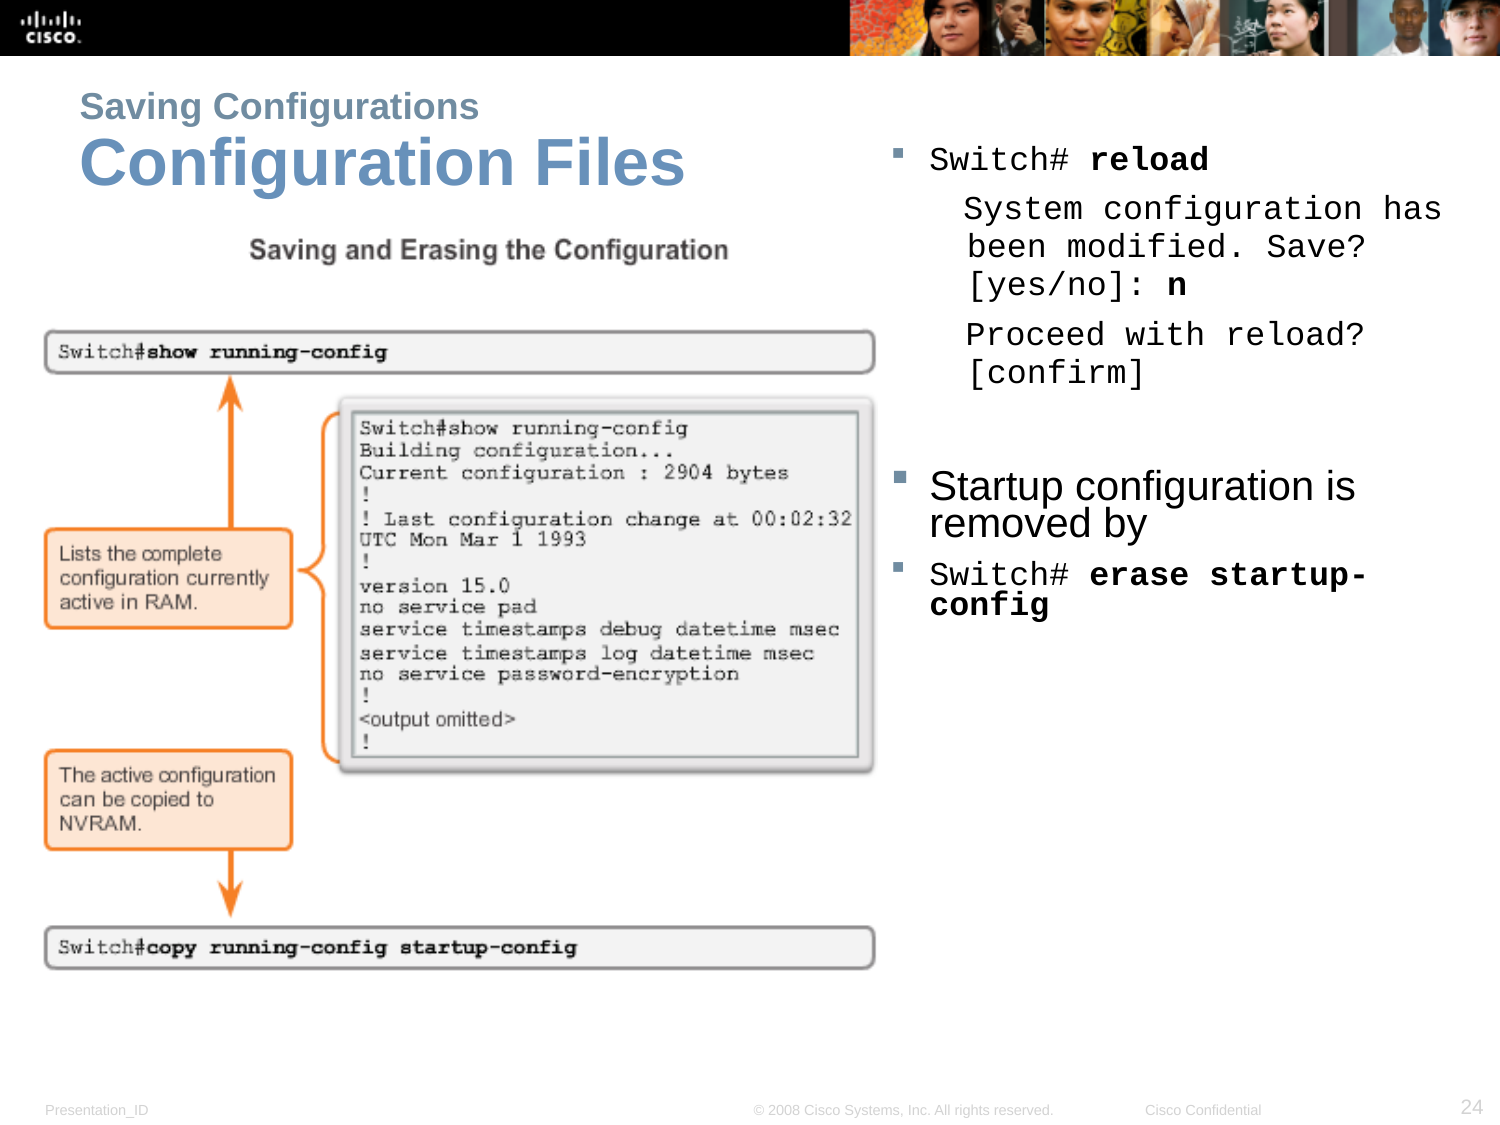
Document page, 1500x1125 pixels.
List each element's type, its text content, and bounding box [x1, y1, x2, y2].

title Saving Configurations Configuration Files [66, 69, 1403, 207]
picture [22, 230, 878, 991]
list Switch# reload System configuration has been modified. Save? [yes/no]: n Proceed with reload? [confirm] Startup configuration is removed by Switch# erase startup-config [877, 133, 1469, 992]
picture [0, 0, 1500, 56]
